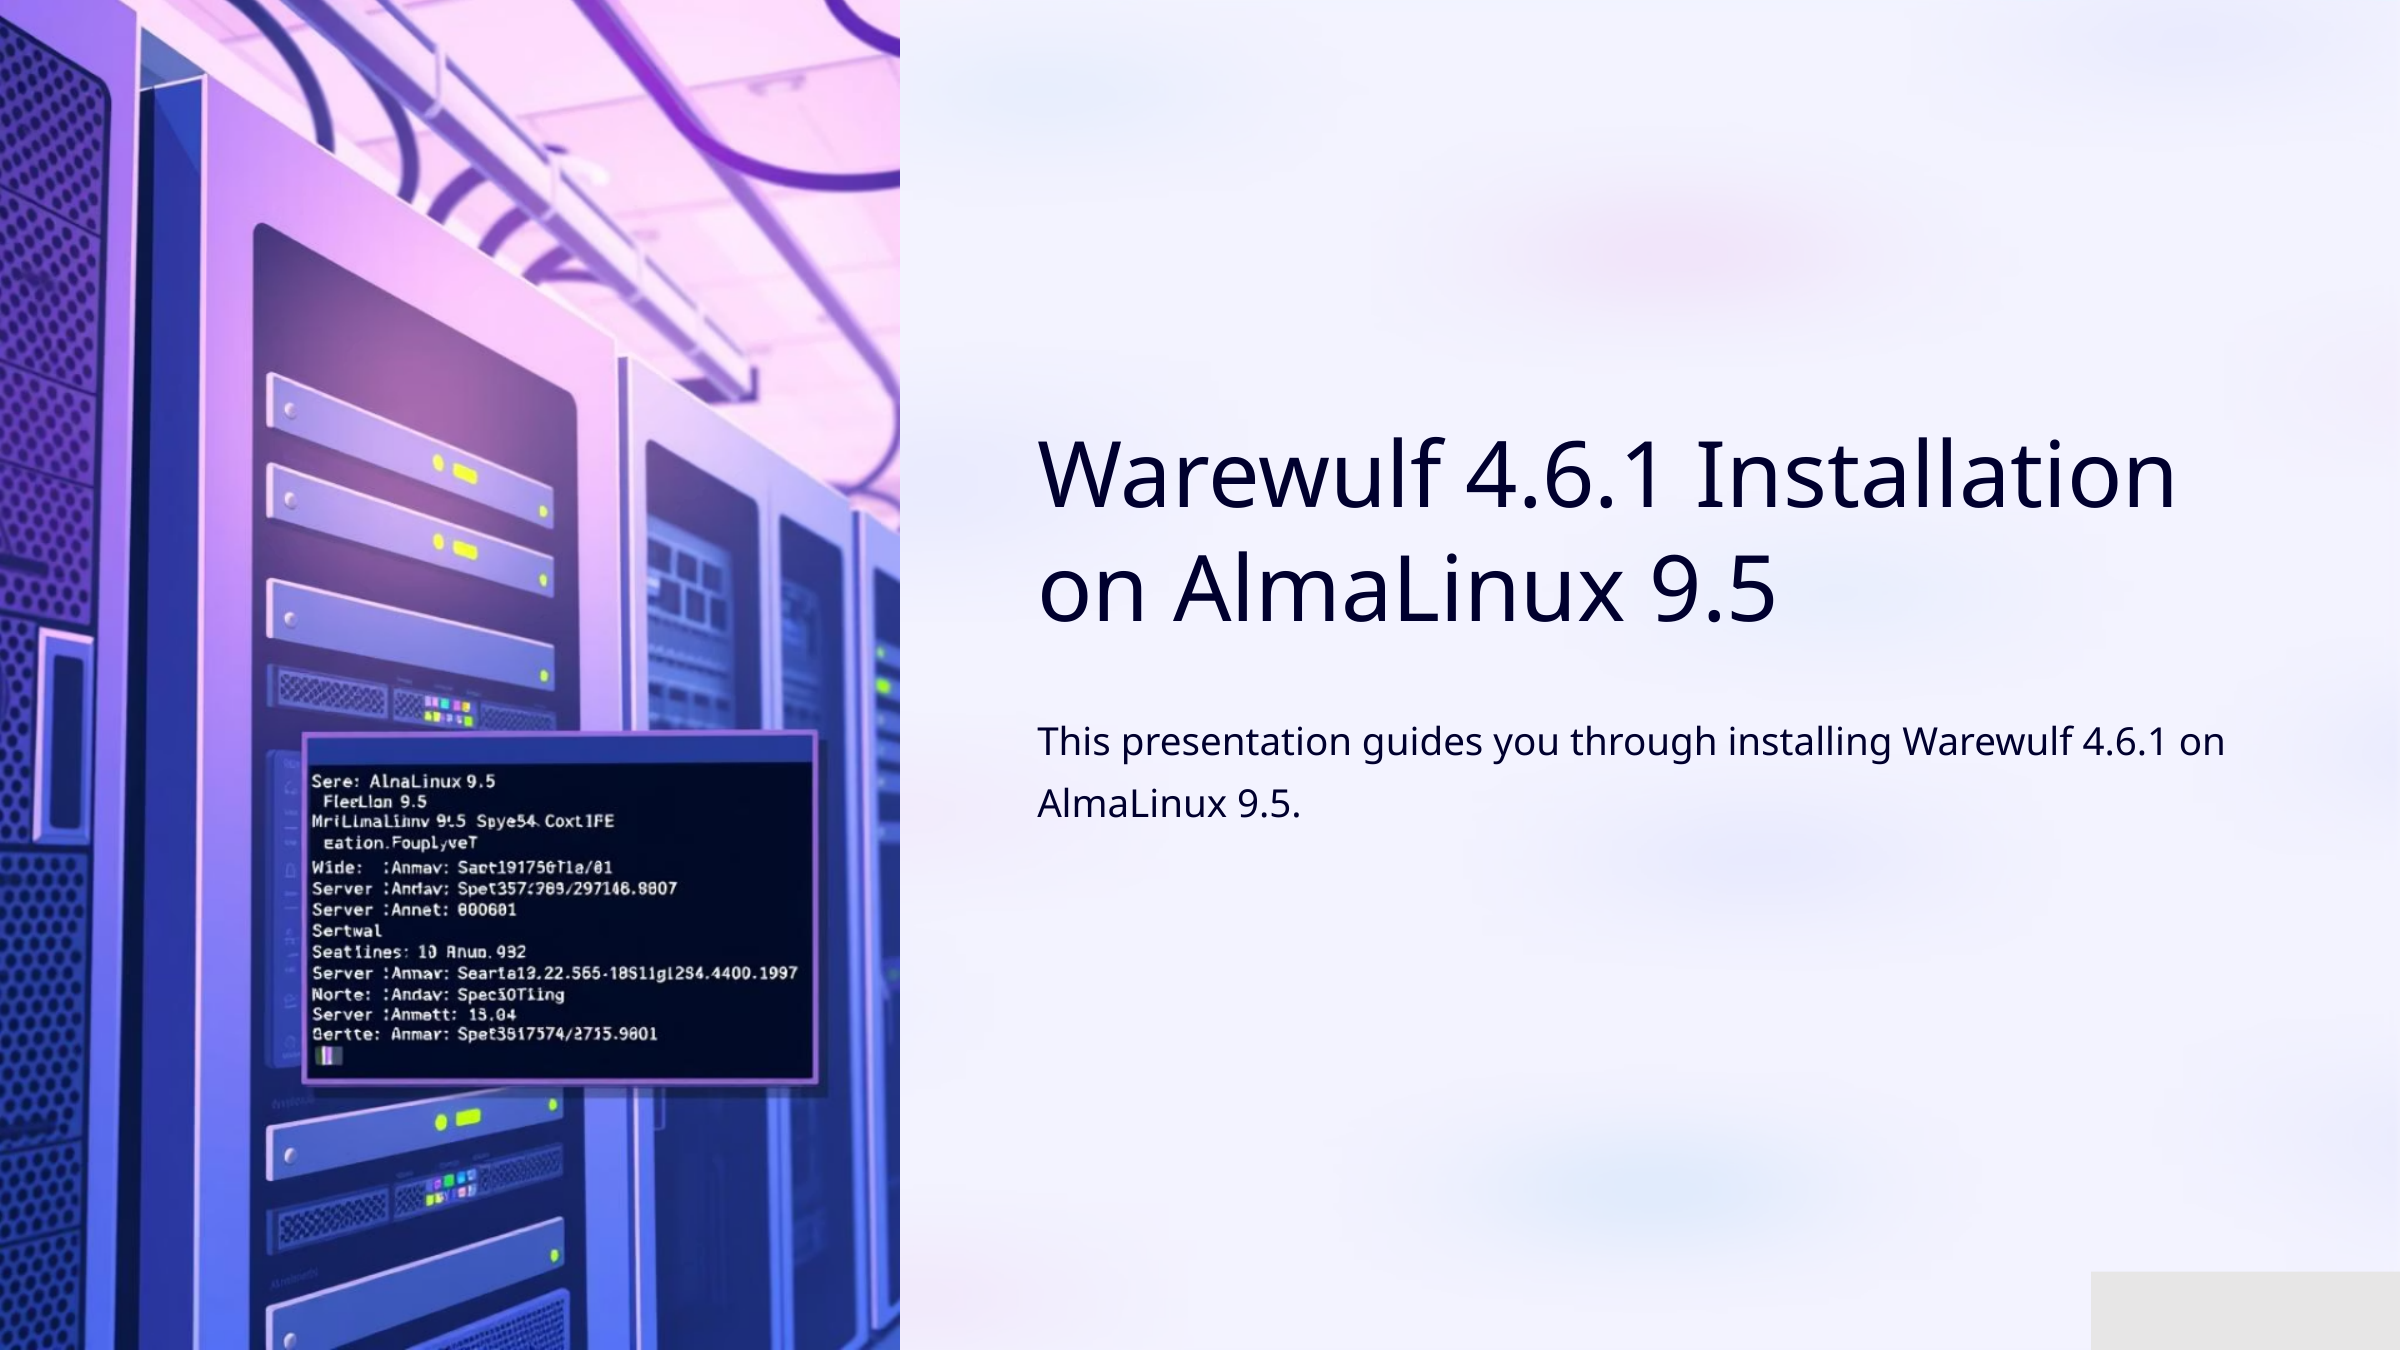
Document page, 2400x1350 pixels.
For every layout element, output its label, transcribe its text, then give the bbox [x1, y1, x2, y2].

picture [0, 0, 900, 1350]
text_box [2090, 1270, 2400, 1350]
text_box Warewulf 4.6.1 Installation on AlmaLinux 9.5 [1037, 410, 2263, 642]
text_box This presentation guides you through installing Warewulf 4.6.1 on AlmaLinux 9.5. [1037, 700, 2263, 827]
